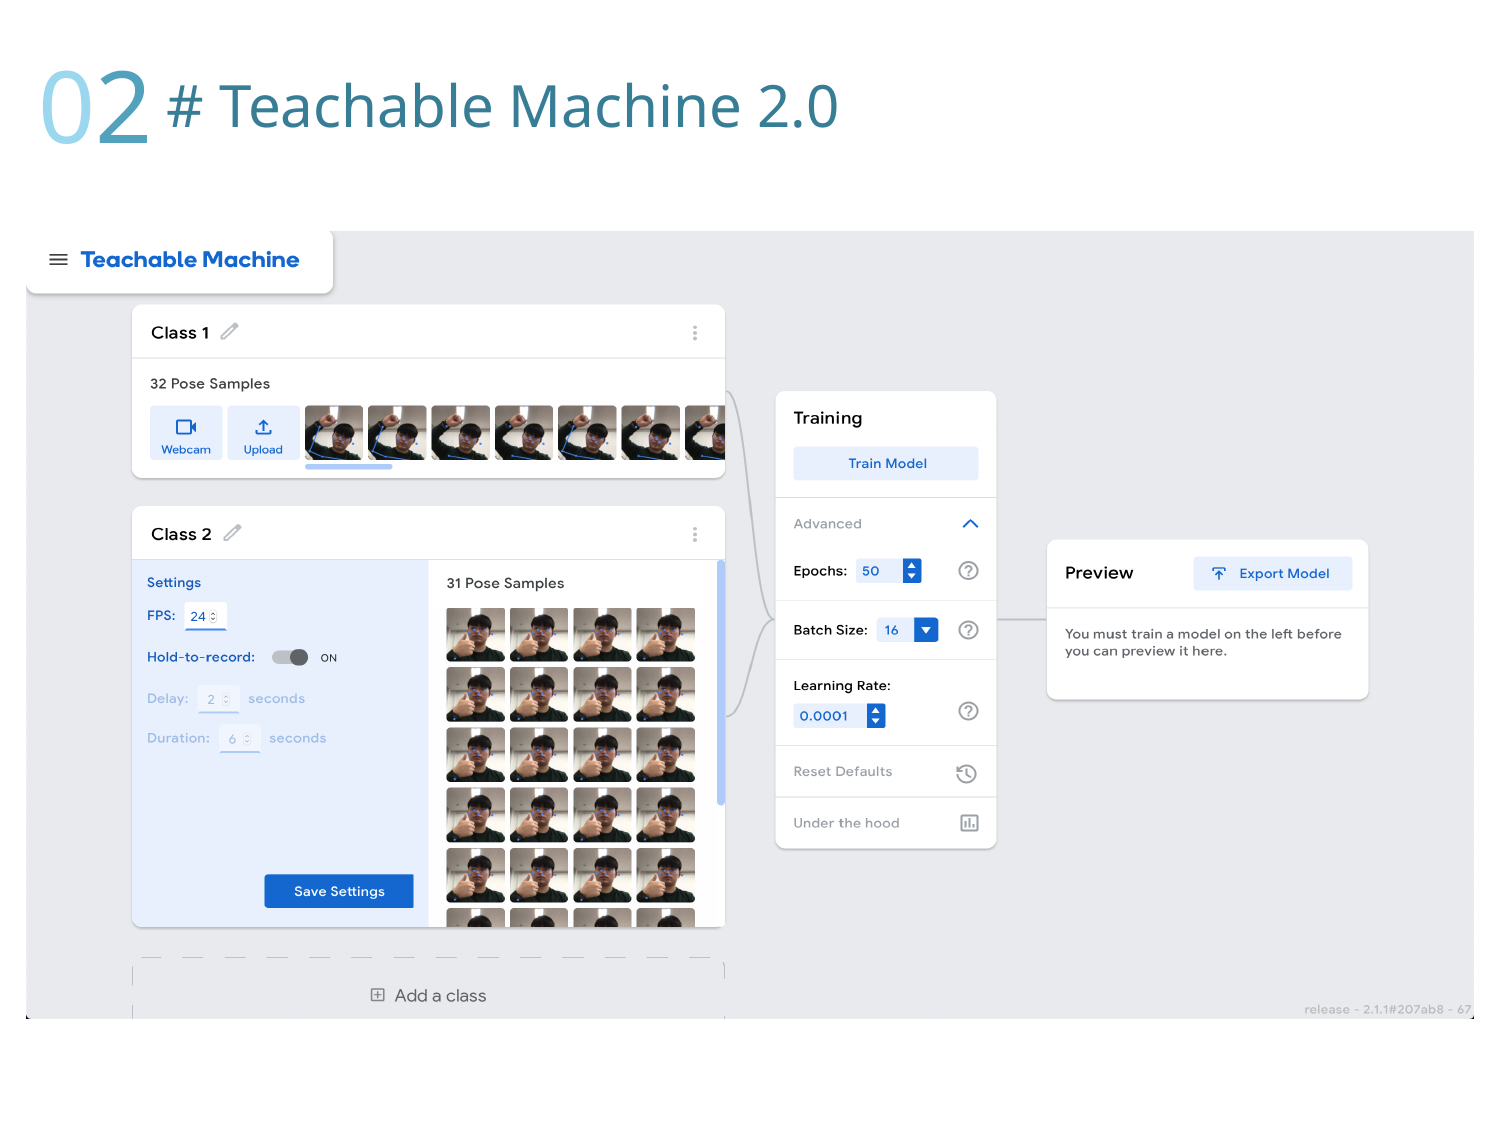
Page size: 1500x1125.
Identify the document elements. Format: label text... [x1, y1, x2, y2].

text_box 02 [23, 36, 201, 172]
text_box # Teachable Machine 2.0 [152, 61, 1103, 147]
picture [26, 231, 1474, 1019]
